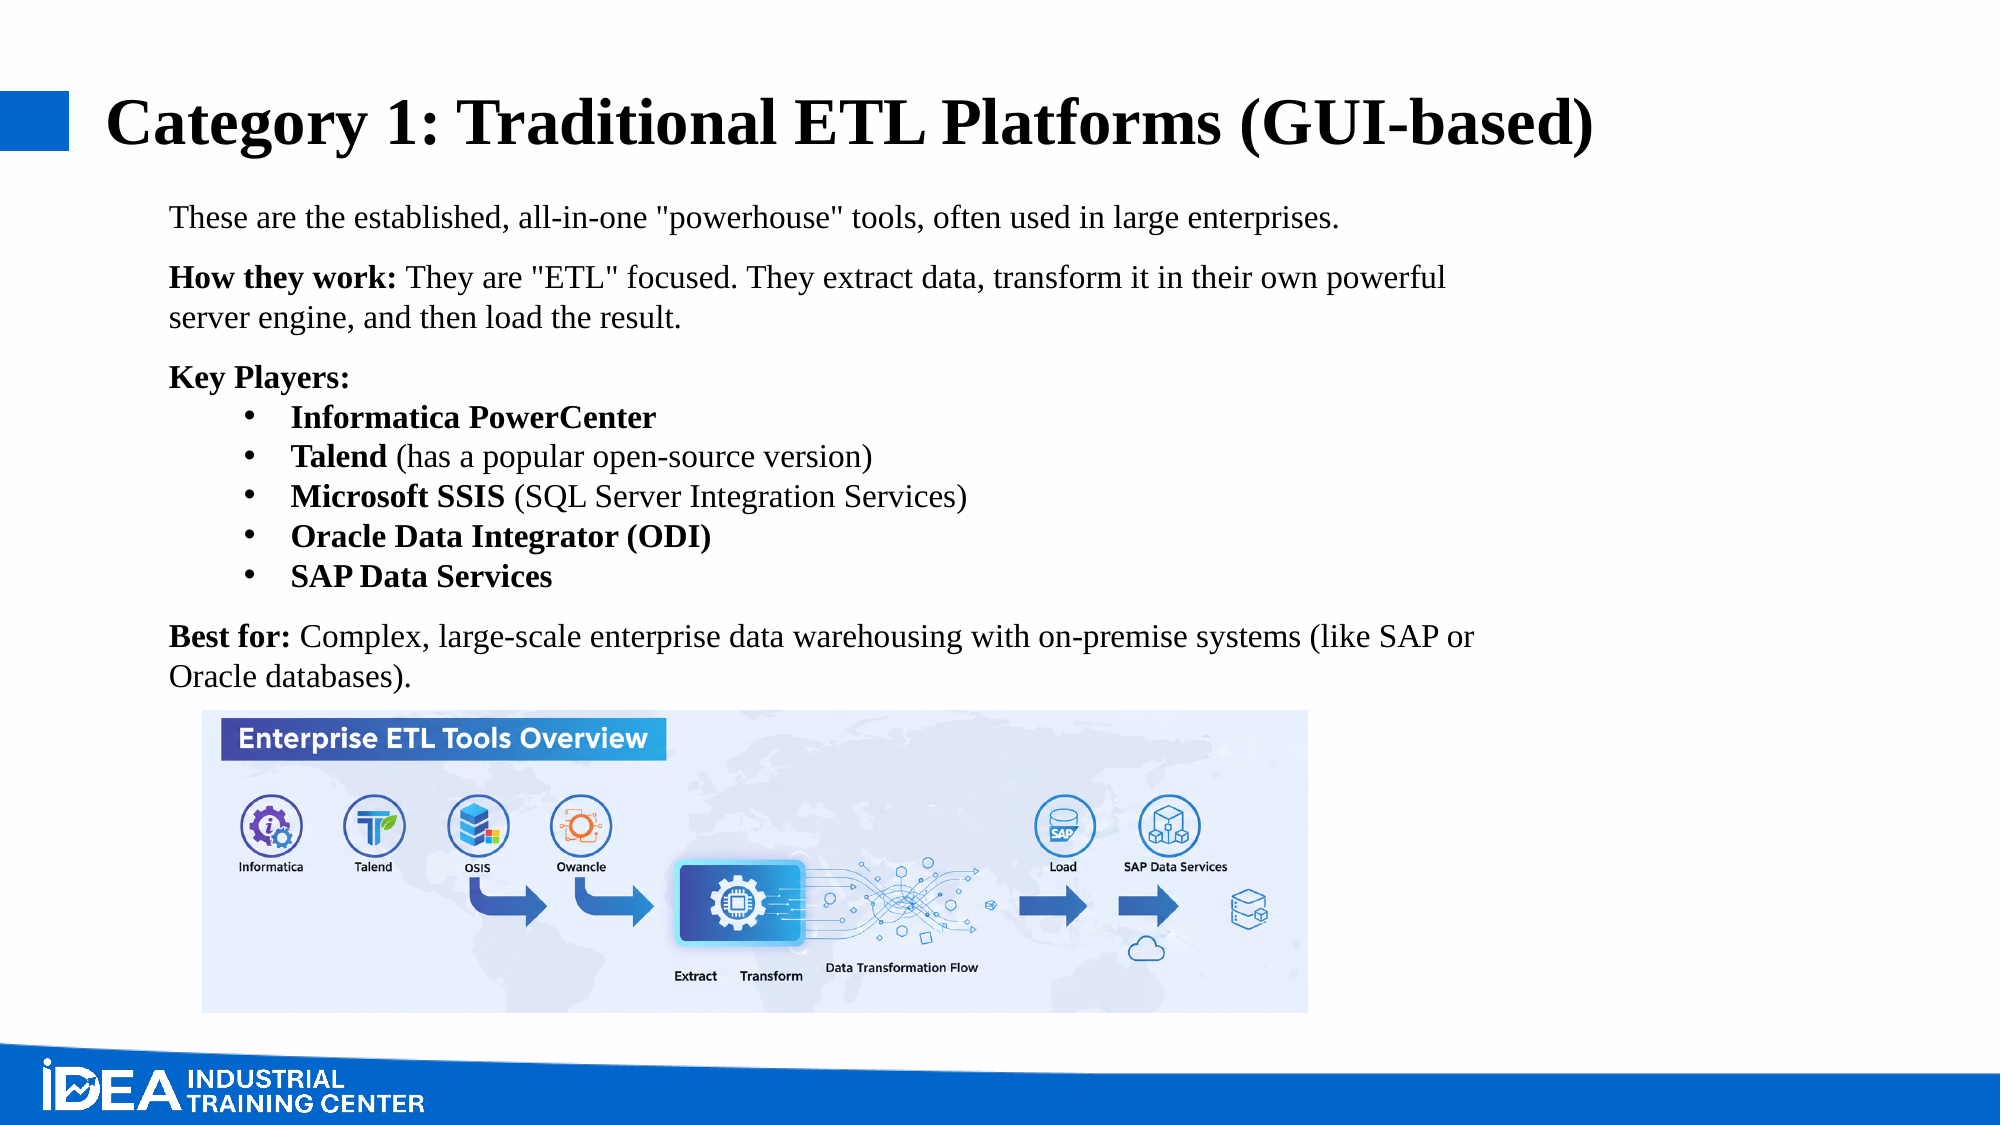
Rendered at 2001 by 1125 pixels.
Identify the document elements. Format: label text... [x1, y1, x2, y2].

picture [201, 710, 1309, 1013]
picture [0, 91, 69, 151]
title Category 1: Traditional ETL Platforms (GUI-based) [105, 94, 1895, 167]
text_box These are the established, all-in-one "powerhouse" tools, often used in large enterprises. How they work: They are "ETL" focused. They extract data, transform it in their own powerful server engine, and then load the result. Key Players: Informatica PowerCenter Talend (has a popular open-source version) Microsoft SSIS (SQL Server Integration Services) Oracle Data Integrator (ODI) SAP Data Services Best for: Complex, large-scale enterprise data warehousing with on-premise systems (like SAP or Oracle databases). [154, 187, 1509, 702]
picture [0, 1031, 2000, 1125]
